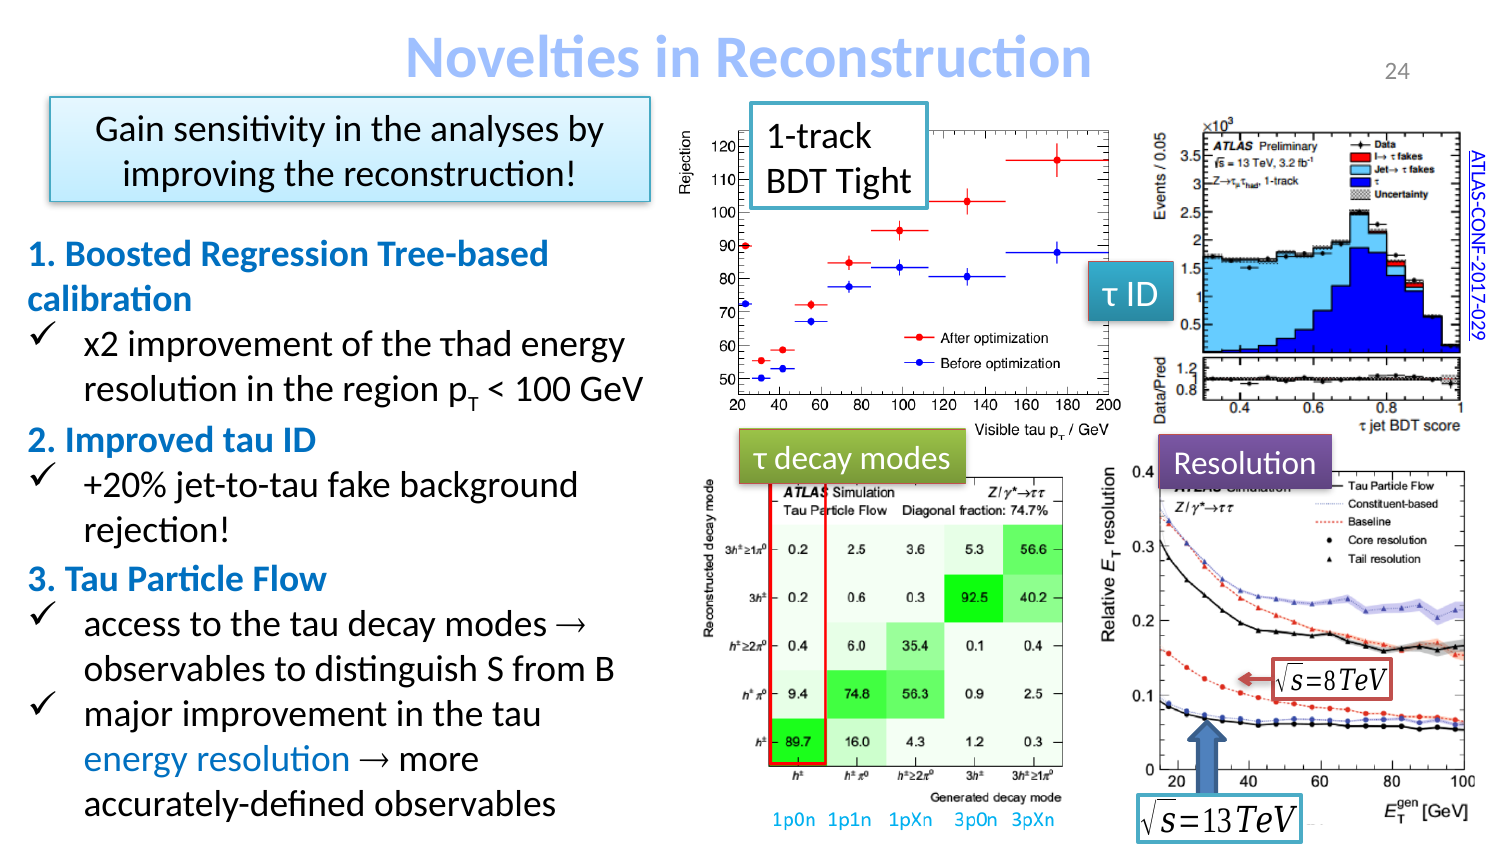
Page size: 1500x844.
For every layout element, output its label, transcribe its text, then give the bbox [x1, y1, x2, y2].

text_box Gain sensitivity in the analyses by improving the reconstruction! [49, 96, 651, 202]
text_box τ decay modes [739, 449, 966, 457]
title Novelties in Reconstruction [75, 8, 1425, 97]
text_box ATLAS-CONF-2017-029 [1479, 135, 1500, 357]
slide_number 24 [1074, 46, 1425, 92]
text_box 3. Tau Particle Flow access to the tau decay modes  observables to distinguish S from B major improvement in the tau energy resolution  more accurately-defined observables [12, 546, 663, 832]
picture [1137, 111, 1476, 447]
picture [1099, 459, 1476, 835]
text_box 1. Boosted Regression Tree-based calibration x2 improvement of the τhad energy resolution in the region pT < 100 GeV 2. Improved tau ID +20% jet-to-tau fake background rejection! [12, 221, 713, 603]
text_box 1-track BDT Tight [749, 101, 929, 116]
picture [674, 118, 1126, 440]
picture [698, 459, 1076, 835]
